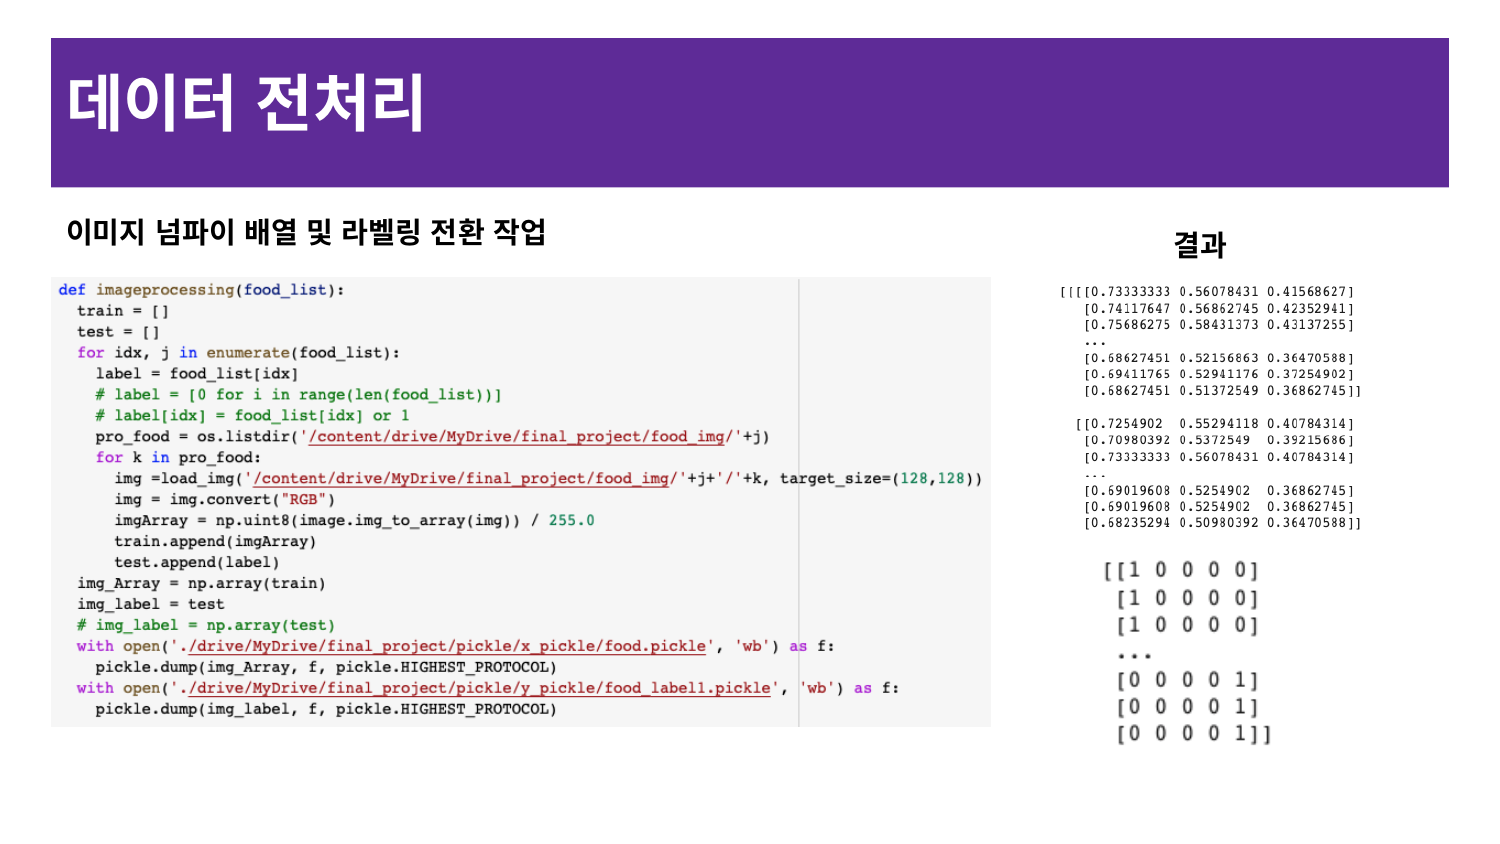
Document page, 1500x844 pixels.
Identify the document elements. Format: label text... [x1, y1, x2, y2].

text_box 결과 [1090, 212, 1312, 276]
title 데이터 전처리 [51, 38, 1449, 188]
picture [50, 277, 992, 728]
picture [1052, 277, 1371, 537]
picture [1094, 547, 1330, 764]
text_box 이미지 넘파이 배열 및 라벨링 전환 작업 [51, 199, 676, 265]
